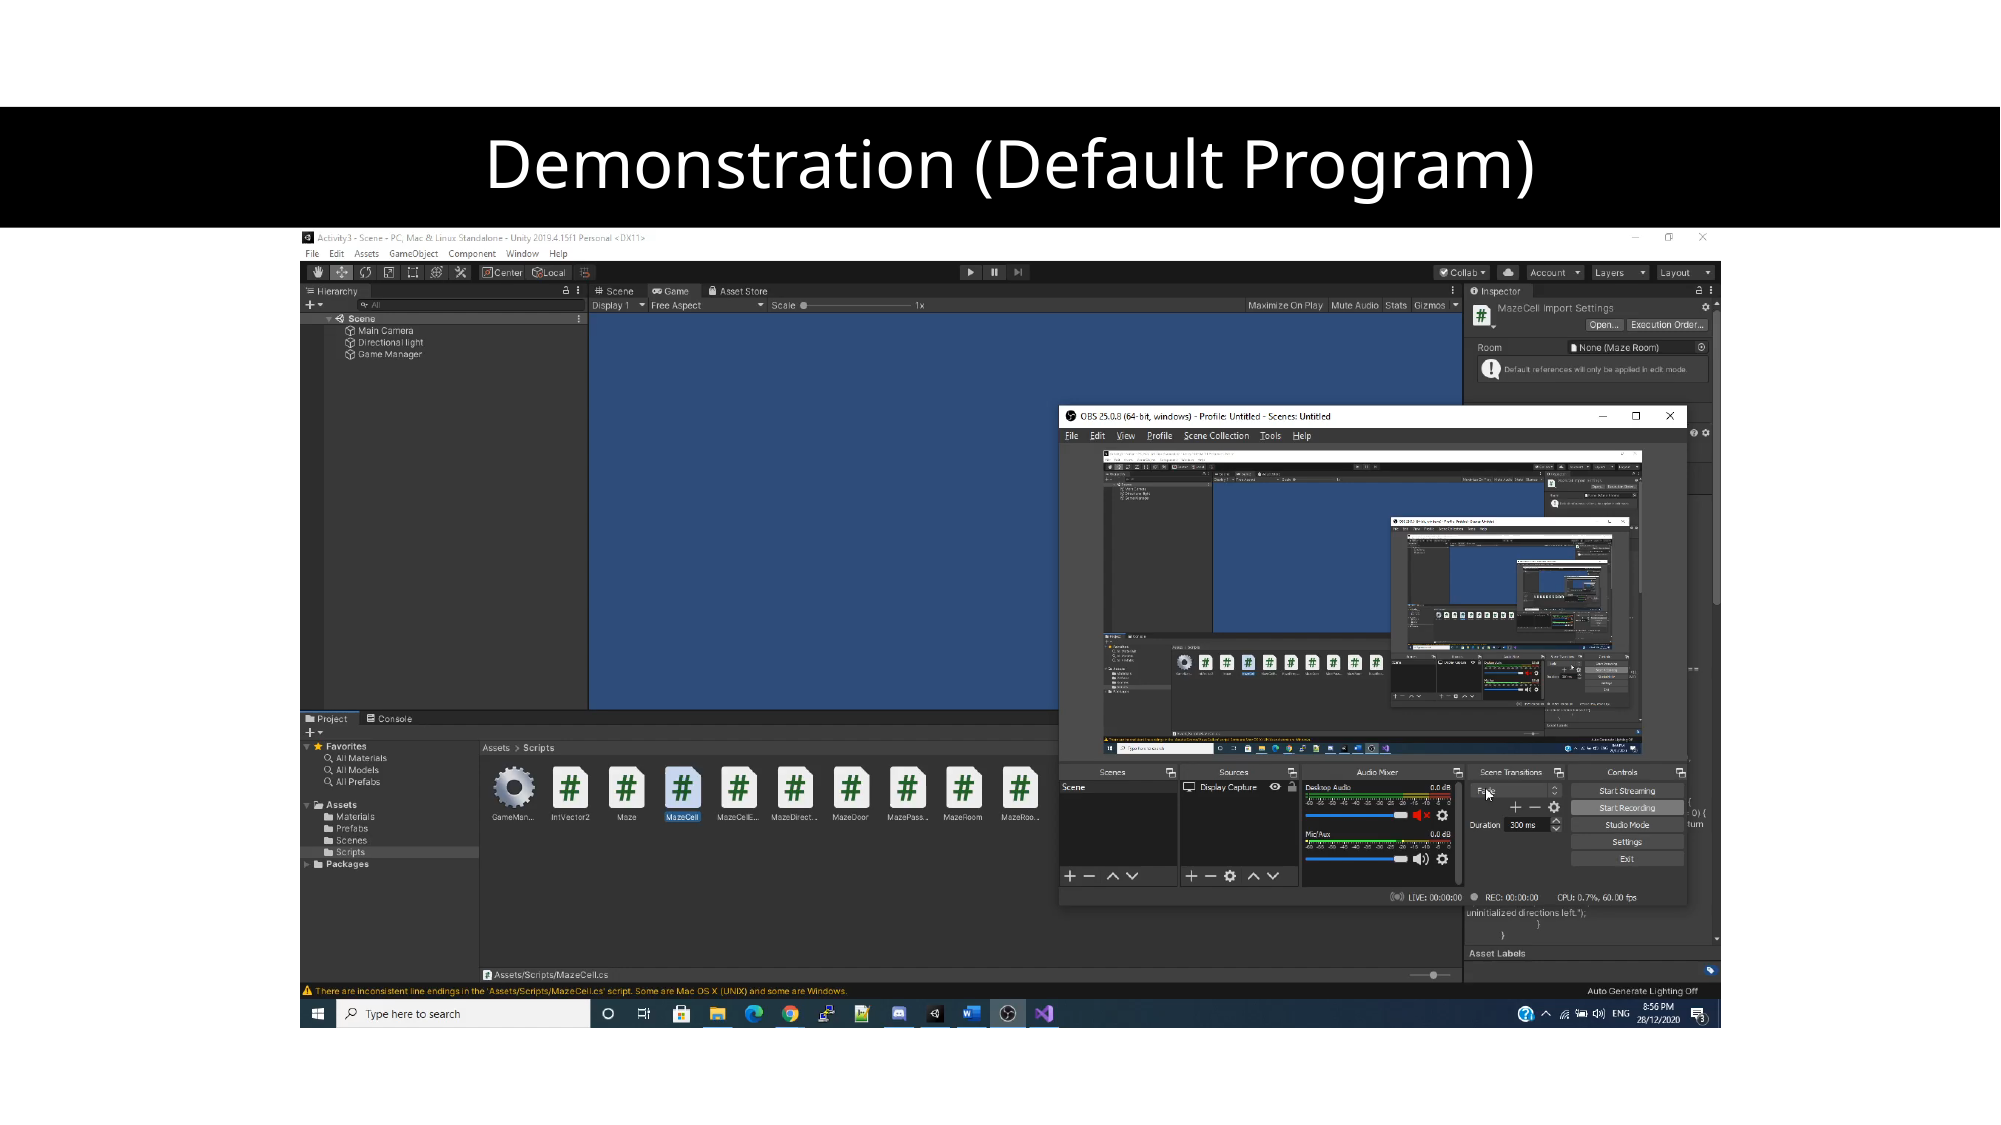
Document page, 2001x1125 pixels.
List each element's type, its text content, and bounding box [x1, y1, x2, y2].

text_box [0, 106, 299, 229]
text_box [1722, 106, 2000, 229]
title Demonstration (Default Program) [91, 105, 1931, 228]
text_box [299, 228, 1722, 1029]
